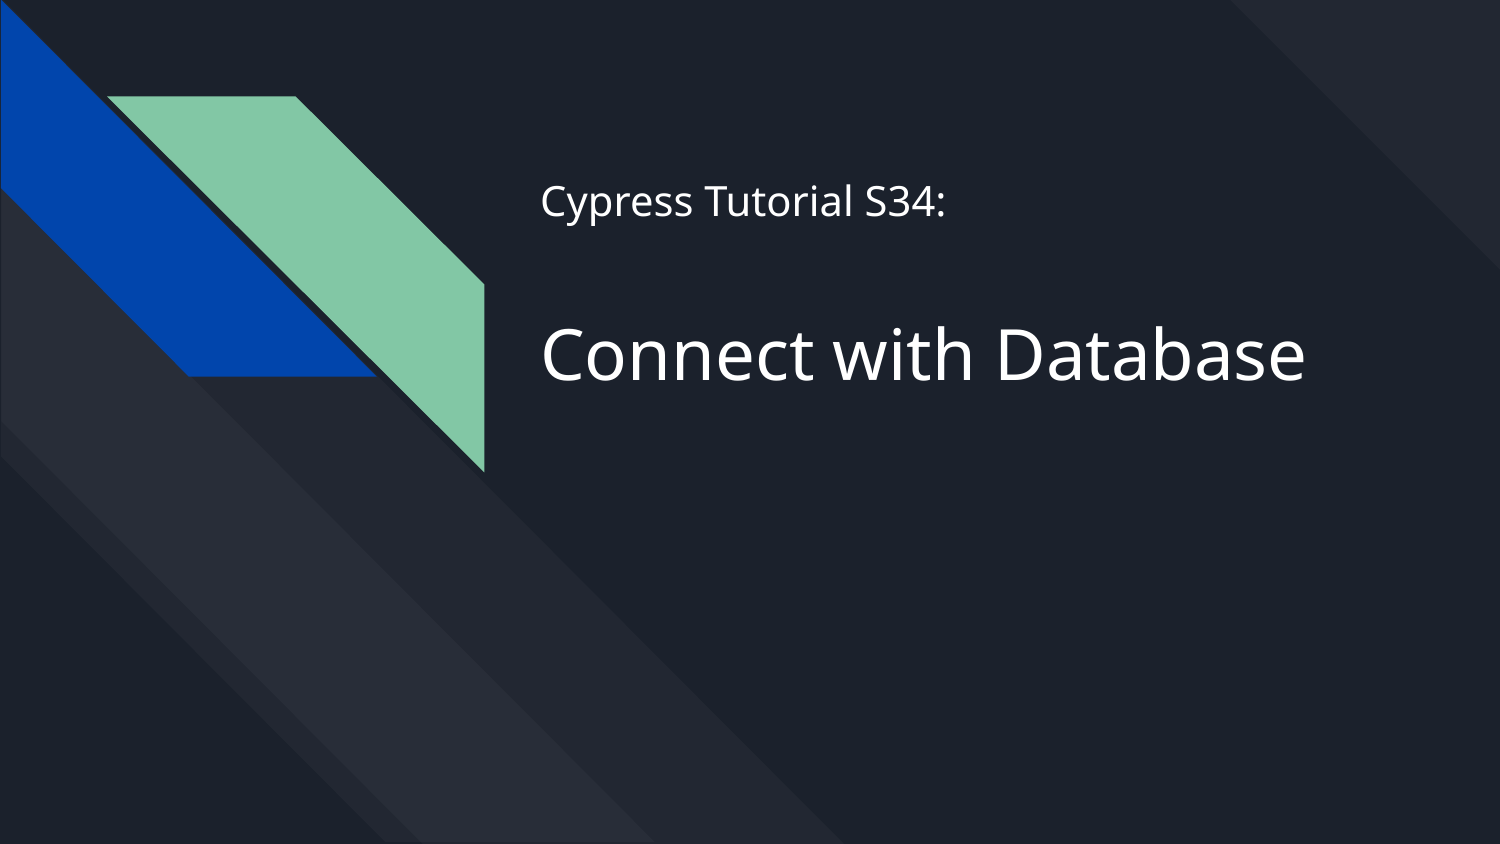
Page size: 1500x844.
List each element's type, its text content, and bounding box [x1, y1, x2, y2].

title Cypress Tutorial S34: Connect with Database [525, 160, 1500, 460]
